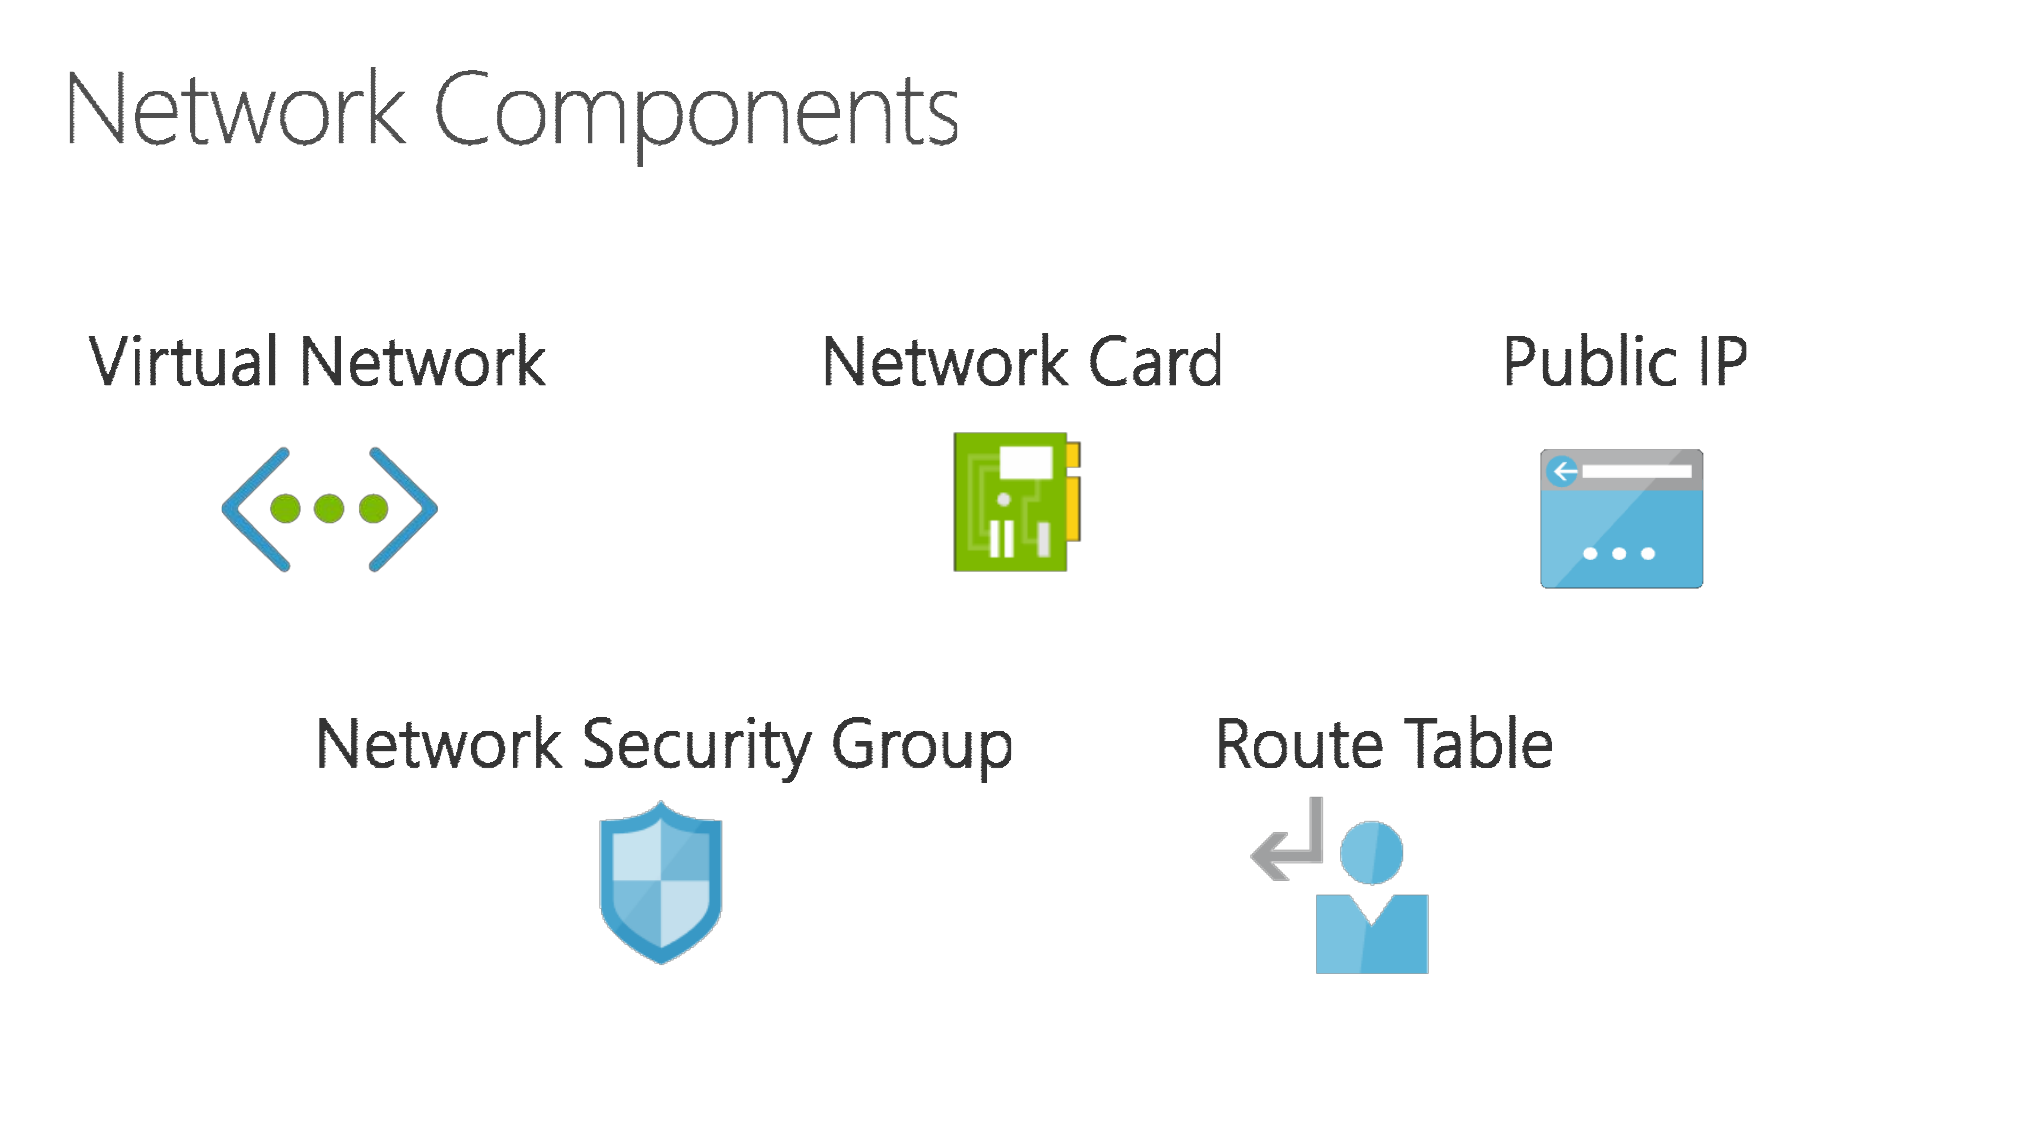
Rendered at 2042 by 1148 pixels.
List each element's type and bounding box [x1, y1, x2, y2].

text_box [825, 333, 1221, 386]
text_box [575, 782, 752, 976]
text_box [69, 67, 958, 167]
text_box [927, 408, 1095, 595]
text_box [1235, 775, 1488, 1006]
text_box [1219, 715, 1552, 768]
text_box [88, 333, 546, 386]
text_box [221, 401, 438, 619]
text_box [1506, 333, 1747, 386]
text_box [319, 715, 1012, 783]
text_box [1518, 429, 1726, 609]
